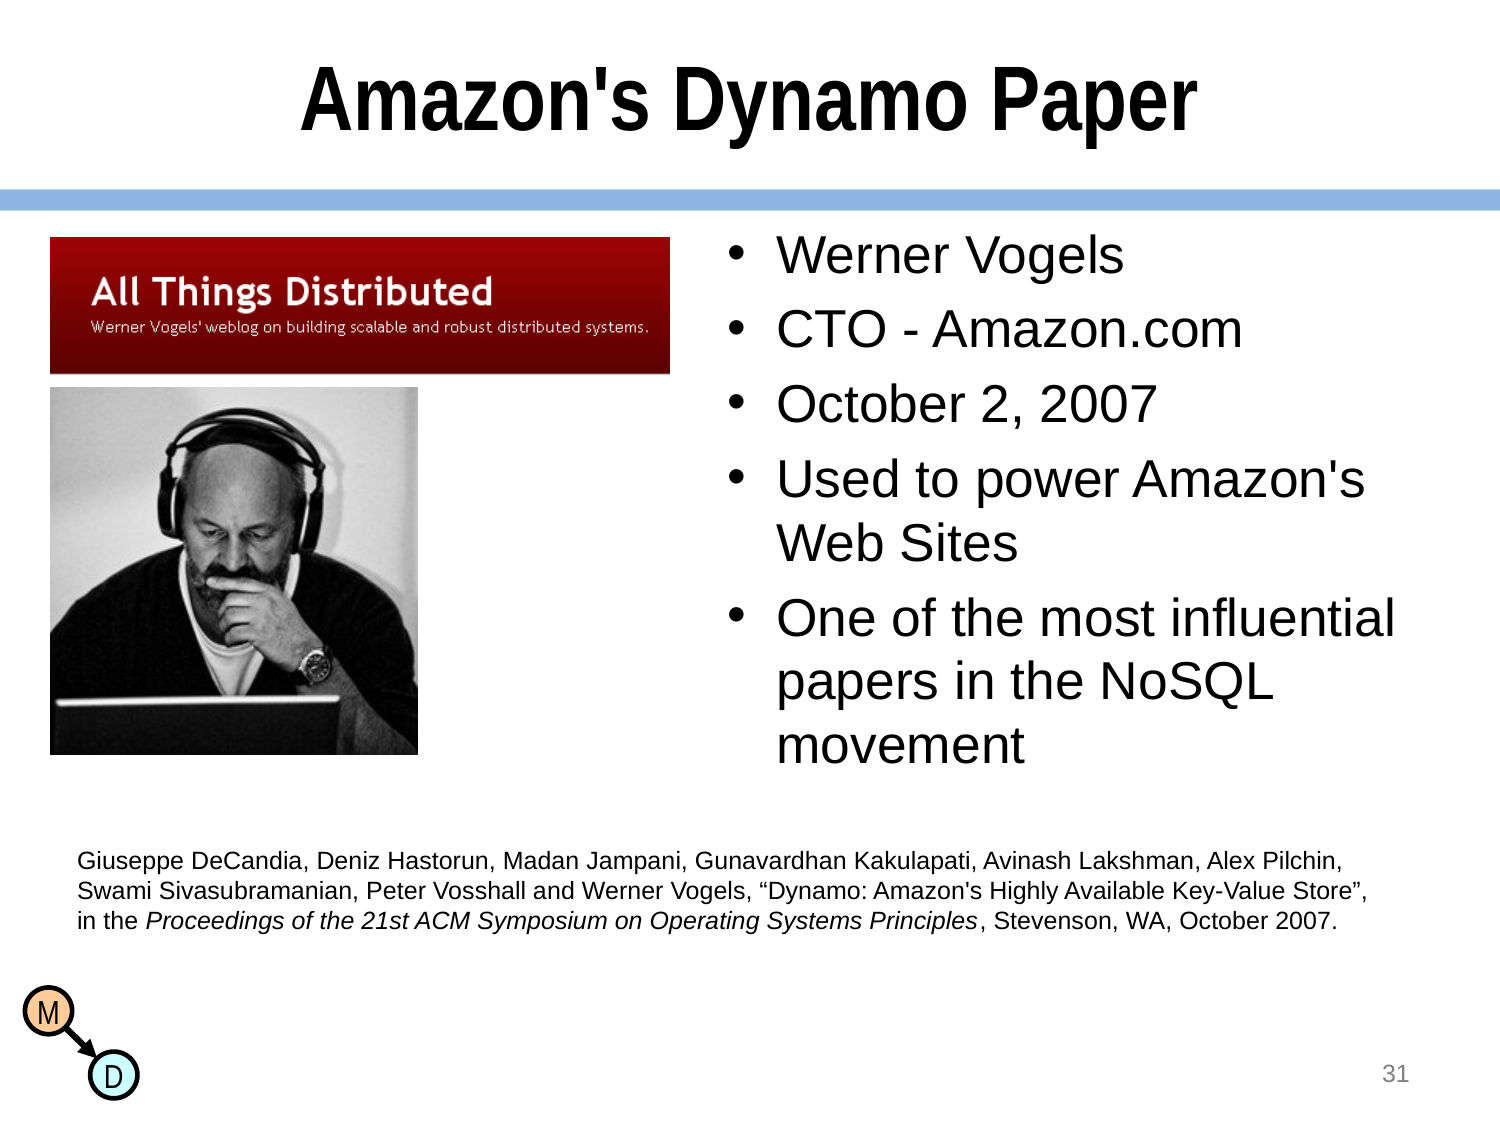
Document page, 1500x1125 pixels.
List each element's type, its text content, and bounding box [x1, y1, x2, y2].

text_box Giuseppe DeCandia, Deniz Hastorun, Madan Jampani, Gunavardhan Kakulapati, Avinash Lakshman, Alex Pilchin, Swami Sivasubramanian, Peter Vosshall and Werner Vogels, “Dynamo: Amazon's Highly Available Key-Value Store”, in the Proceedings of the 21st ACM Symposium on Operating Systems Principles, Stevenson, WA, October 2007. [62, 837, 1400, 943]
picture [49, 237, 670, 376]
title Amazon's Dynamo Paper [75, 0, 1425, 188]
list Werner Vogels CTO - Amazon.com October 2, 2007 Used to power Amazon's Web Sites One of the most influential papers in the NoSQL movement [712, 212, 1425, 788]
slide_number 31 [1337, 1042, 1425, 1103]
picture [49, 387, 418, 755]
